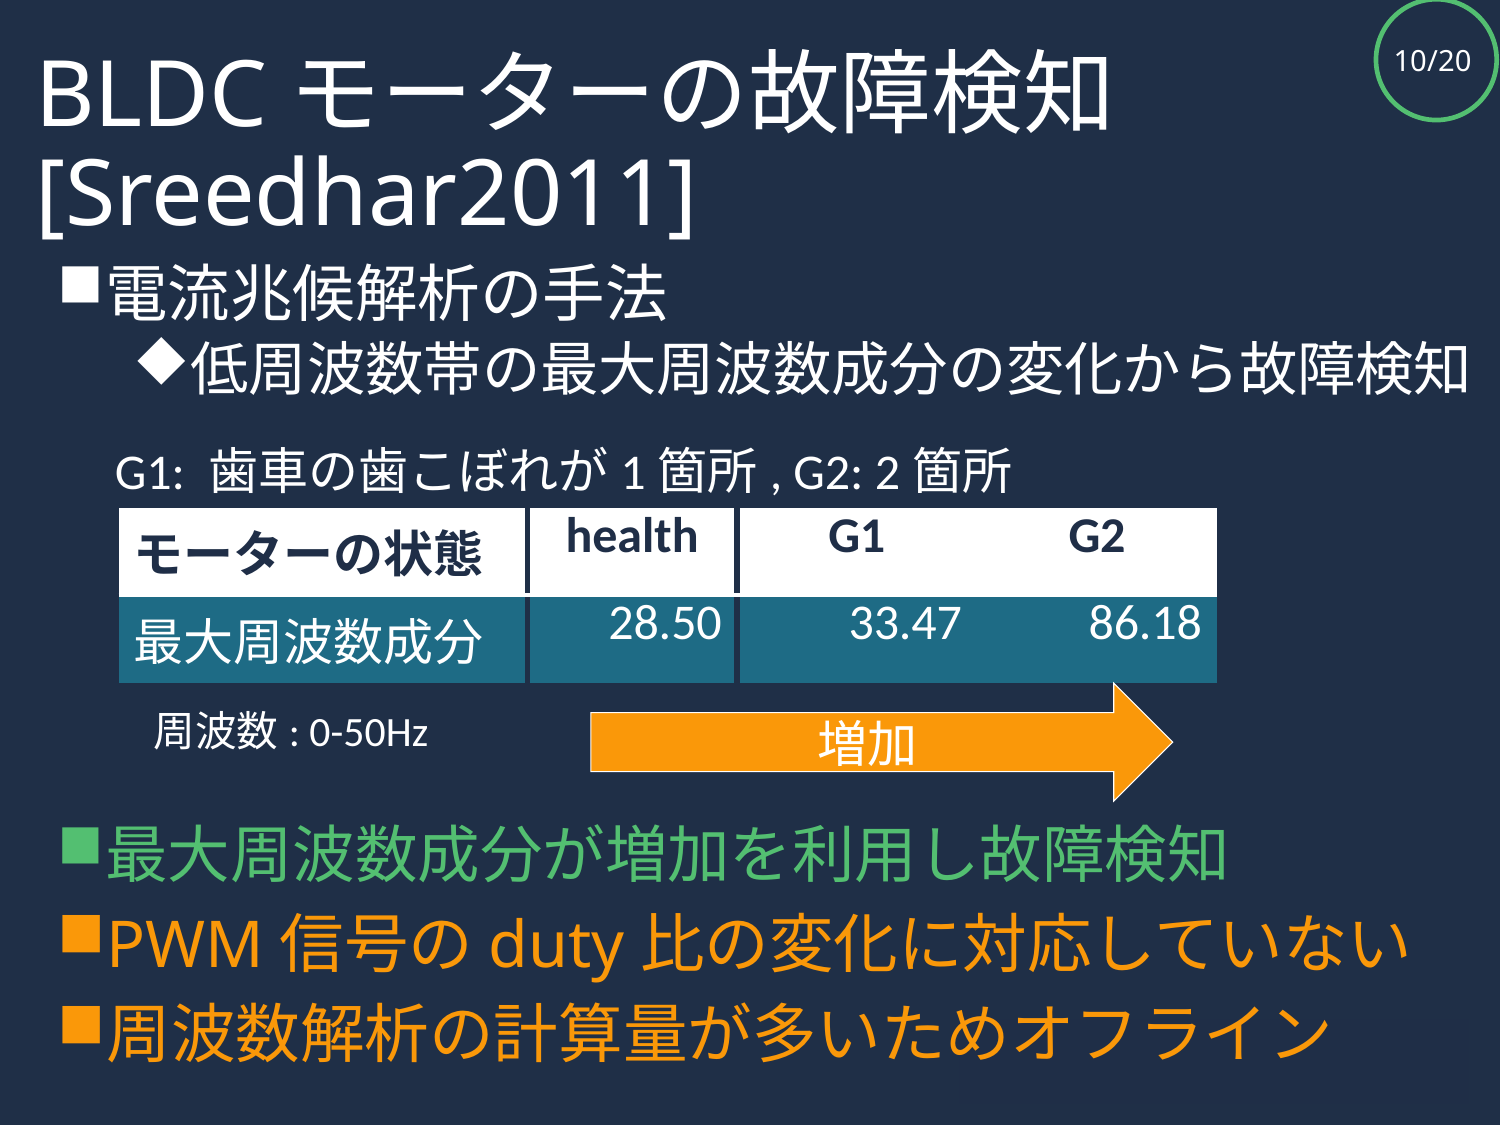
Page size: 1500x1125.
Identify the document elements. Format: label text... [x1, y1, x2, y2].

text_box G1: 歯車の歯こぼれが1箇所, G2: 2箇所 [100, 432, 1326, 508]
table_header health [530, 508, 734, 593]
text_box 周波数: 0-50Hz [138, 697, 529, 762]
table_cell 86.18 [977, 597, 1217, 683]
text_box 増加 [590, 681, 1174, 803]
table_header G1 [740, 508, 977, 593]
title BLDCモーターの故障検知 [Sreedhar2011] [19, 37, 1483, 255]
table_cell 28.50 [530, 597, 734, 683]
table_header G2 [977, 508, 1217, 593]
list 電流兆候解析の手法 低周波数帯の最大周波数成分の変化から故障検知 最大周波数成分が増加を利用し故障検知 PWM信号のduty比の変化に対応していない 周波数解析の計算量が多いためオフライン [42, 254, 1500, 1125]
table_cell 33.47 [740, 597, 977, 683]
table_cell 最大周波数成分 [119, 597, 525, 683]
table_header モーターの状態 [119, 508, 525, 593]
